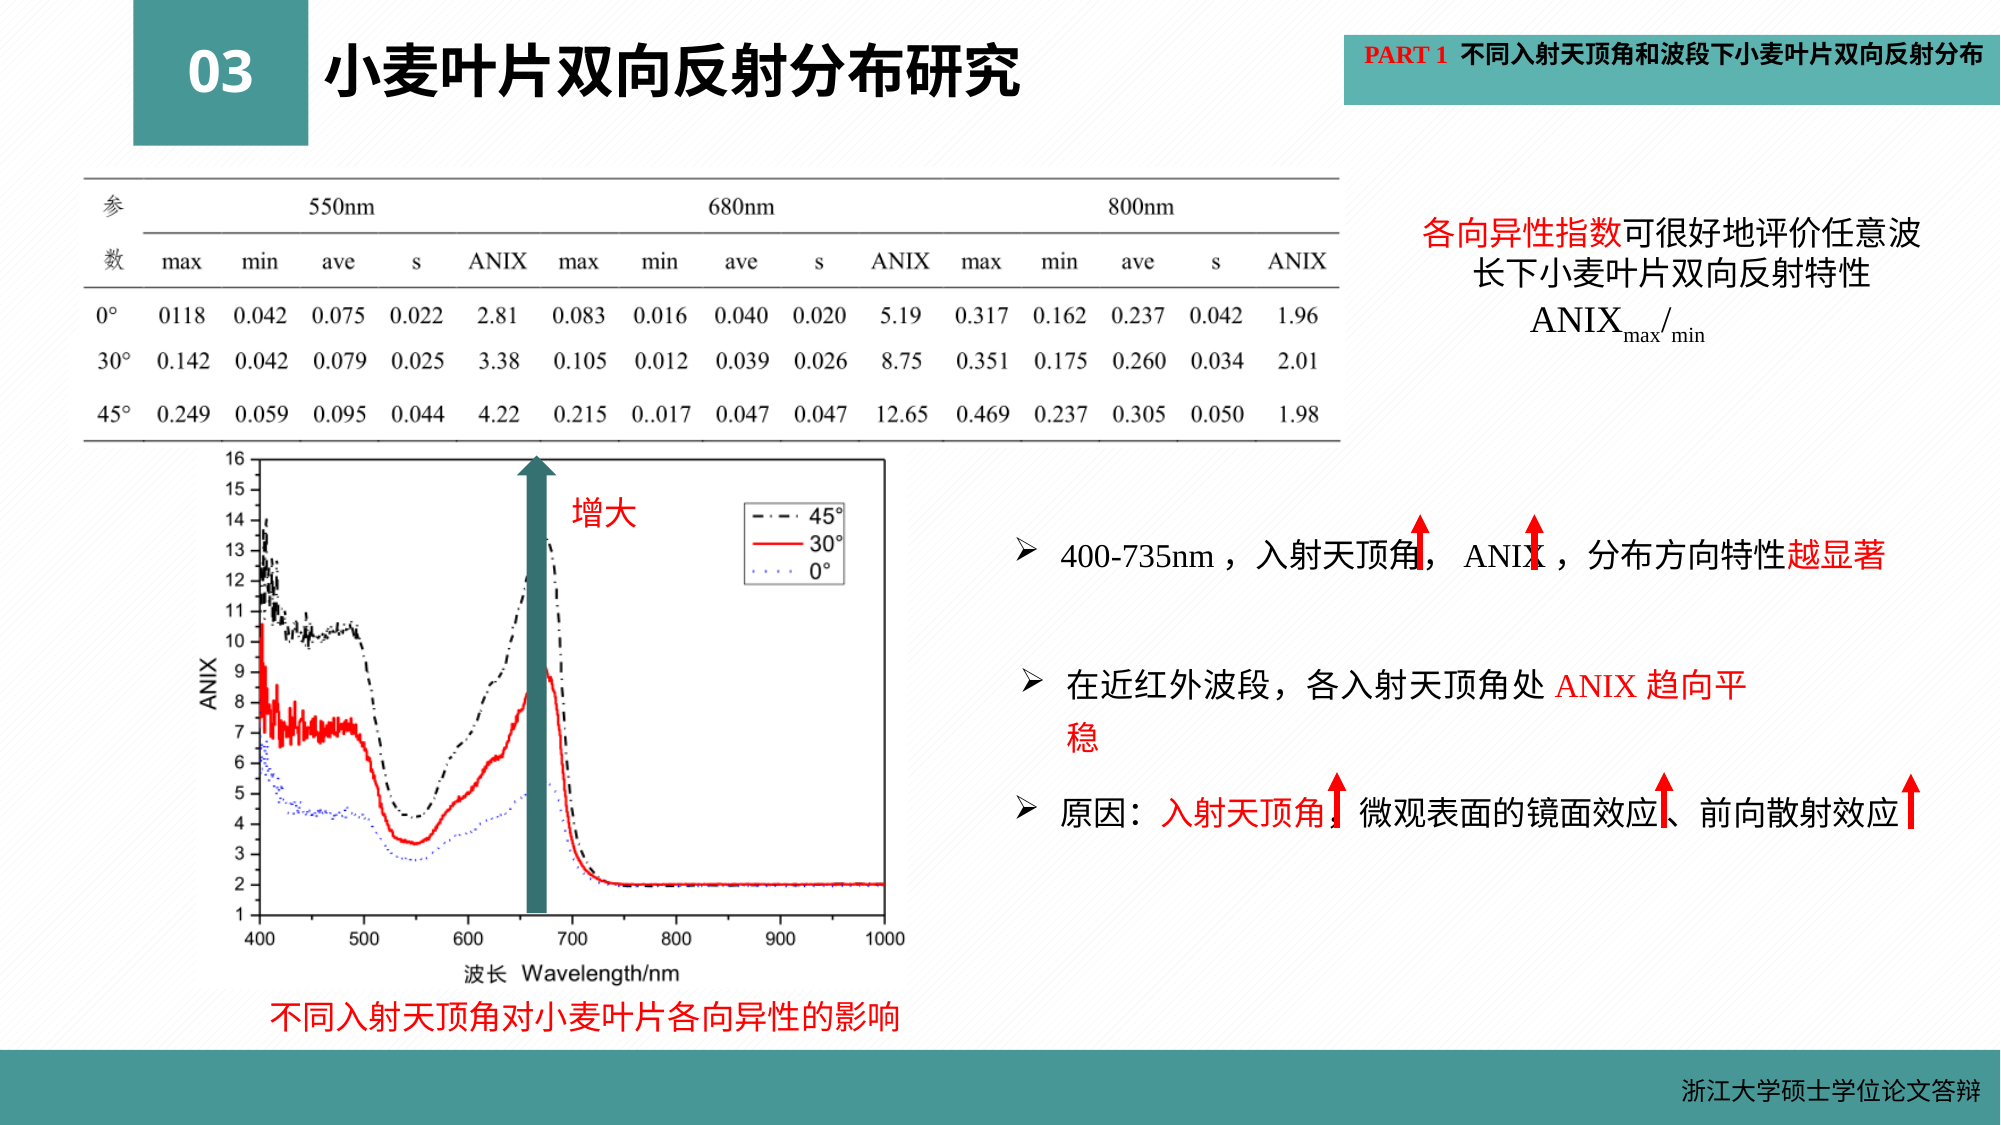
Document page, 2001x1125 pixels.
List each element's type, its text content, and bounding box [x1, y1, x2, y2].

text_box 原因：入射天顶角，微观表面的镜面效应 、前向散射效应 [998, 772, 1977, 839]
text_box PART 1 不同入射天顶角和波段下小麦叶片双向反射分布 [1344, 34, 2000, 105]
text_box 各向异性指数可很好地评价任意波长下小麦叶片双向反射特性 [1406, 204, 1938, 300]
list 03 [133, 34, 308, 105]
list 小麦叶片双向反射分布研究 [308, 34, 1236, 105]
text_box 不同入射天顶角对小麦叶片各向异性的影响 [254, 988, 916, 1044]
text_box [998, 514, 1977, 708]
picture [196, 447, 909, 989]
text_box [68, 167, 1345, 448]
